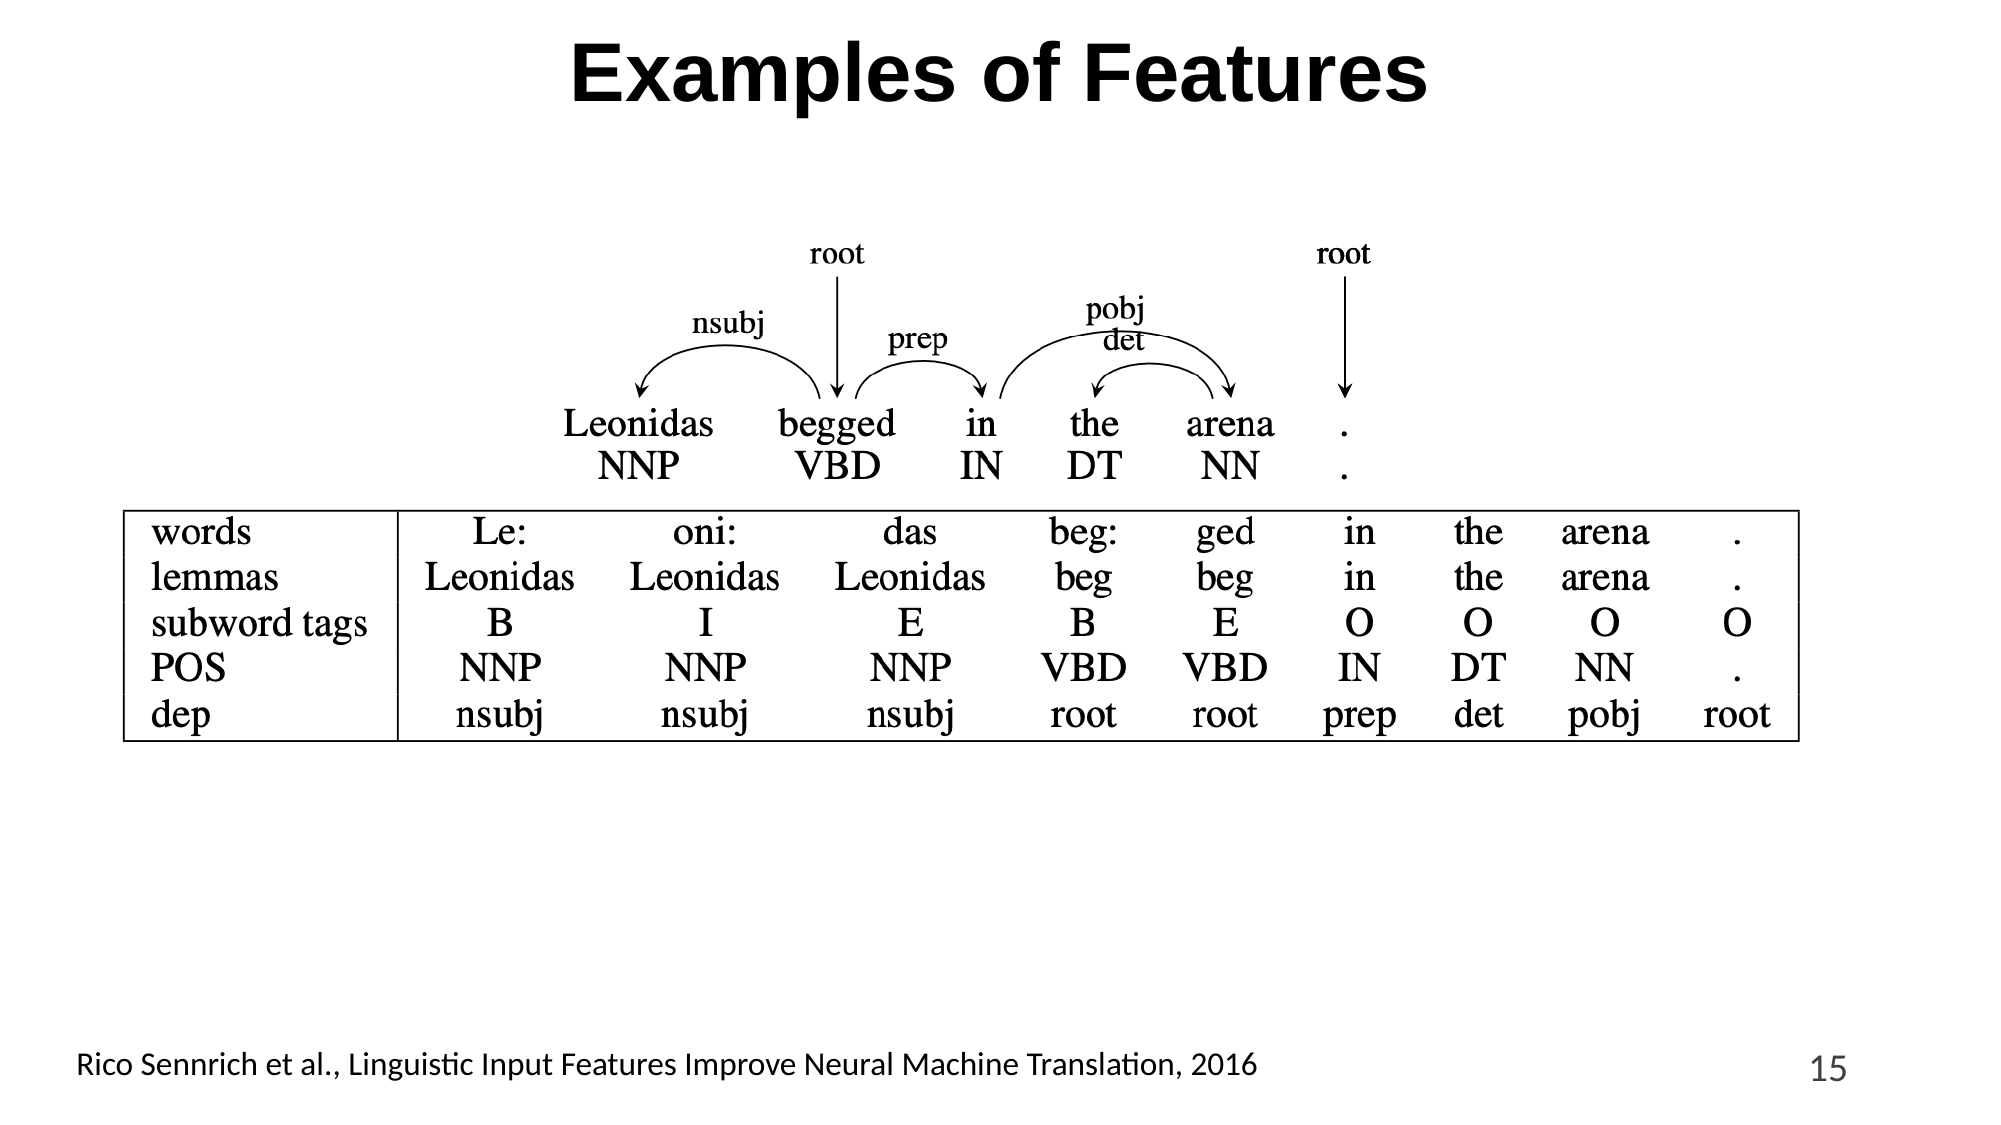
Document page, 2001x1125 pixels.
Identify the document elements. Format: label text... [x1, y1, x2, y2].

title Examples of Features [0, 0, 2000, 138]
slide_number 15 [1756, 1035, 1900, 1083]
picture [93, 207, 1830, 762]
text_box Rico Sennrich et al., Linguistic Input Features Improve Neural Machine Translation, 2016 [61, 1034, 1275, 1090]
